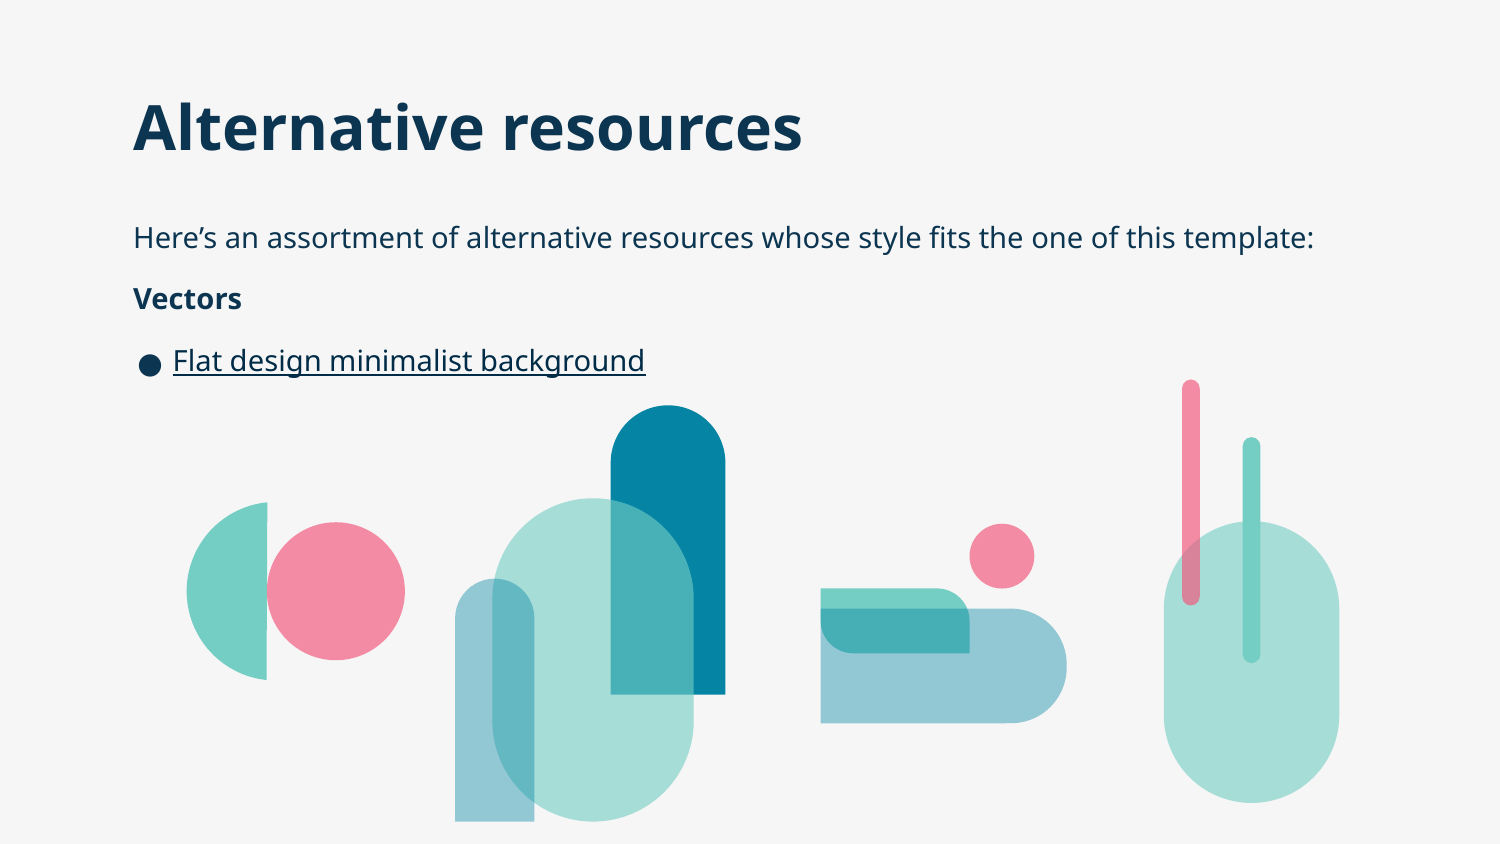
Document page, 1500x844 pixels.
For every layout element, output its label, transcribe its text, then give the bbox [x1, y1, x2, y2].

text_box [454, 404, 726, 822]
title Alternative resources [118, 72, 1382, 167]
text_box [160, 475, 406, 707]
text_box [820, 523, 1067, 724]
list Here’s an assortment of alternative resources whose style fits the one of this template: Vectors Flat design minimalist background [118, 199, 1382, 373]
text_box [1163, 379, 1340, 804]
